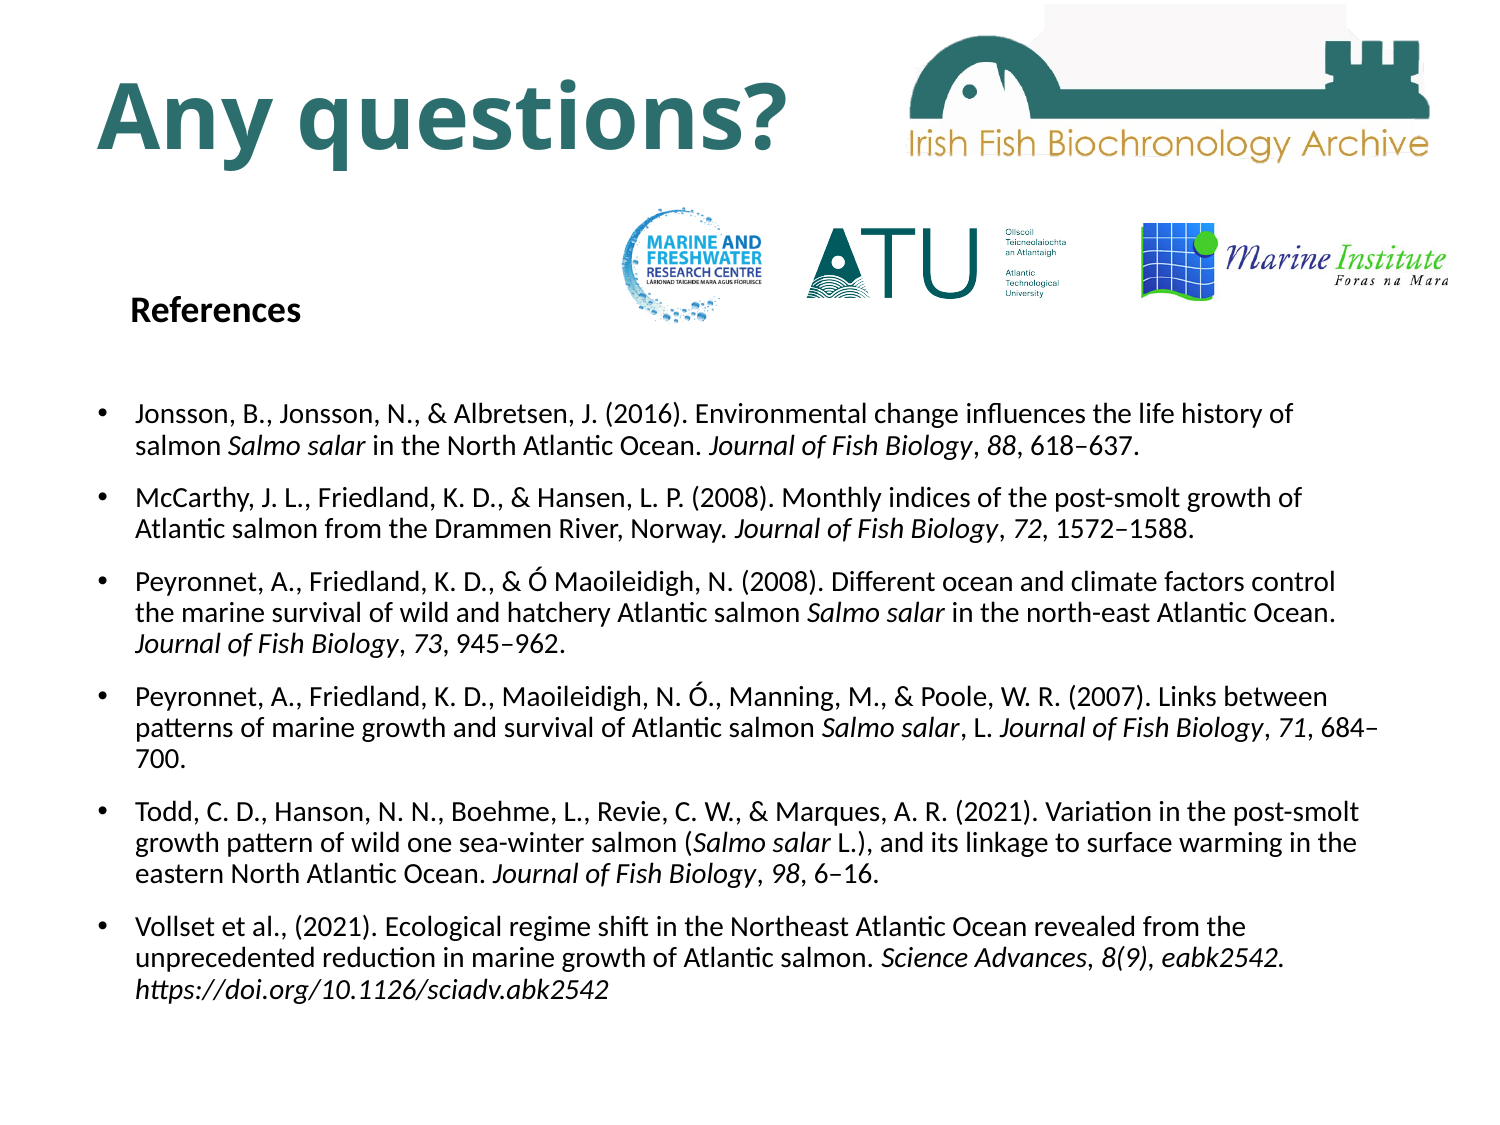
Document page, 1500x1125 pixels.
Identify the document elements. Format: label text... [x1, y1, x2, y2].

list Jonsson, B., Jonsson, N., & Albretsen, J. (2016). Environmental change influences the life history of salmon Salmo salar in the North Atlantic Ocean. Journal of Fish Biology, 88, 618–637. McCarthy, J. L., Friedland, K. D., & Hansen, L. P. (2008). Monthly indices of the post-smolt growth of Atlantic salmon from the Drammen River, Norway. Journal of Fish Biology, 72, 1572–1588. Peyronnet, A., Friedland, K. D., & Ó Maoileidigh, N. (2008). Different ocean and climate factors control the marine survival of wild and hatchery Atlantic salmon Salmo salar in the north-east Atlantic Ocean. Journal of Fish Biology, 73, 945–962. Peyronnet, A., Friedland, K. D., Maoileidigh, N. Ó., Manning, M., & Poole, W. R. (2007). Links between patterns of marine growth and survival of Atlantic salmon Salmo salar, L. Journal of Fish Biology, 71, 684–700. Todd, C. D., Hanson, N. N., Boehme, L., Revie, C. W., & Marques, A. R. (2021). Variation in the post-smolt growth pattern of wild one sea-winter salmon (Salmo salar L.), and its linkage to surface warming in the eastern North Atlantic Ocean. Journal of Fish Biology, 98, 6–16. Vollset et al., (2021). Ecological regime shift in the Northeast Atlantic Ocean revealed from the unprecedented reduction in marine growth of Atlantic salmon. Science Advances, 8(9), eabk2542. https://doi.org/10.1126/sciadv.abk2542 [82, 391, 1395, 1055]
picture [797, 217, 1074, 307]
picture [872, 4, 1466, 185]
picture [610, 198, 771, 327]
text_box References [115, 277, 437, 338]
picture [1141, 223, 1448, 301]
title Any questions? [82, 11, 1377, 229]
